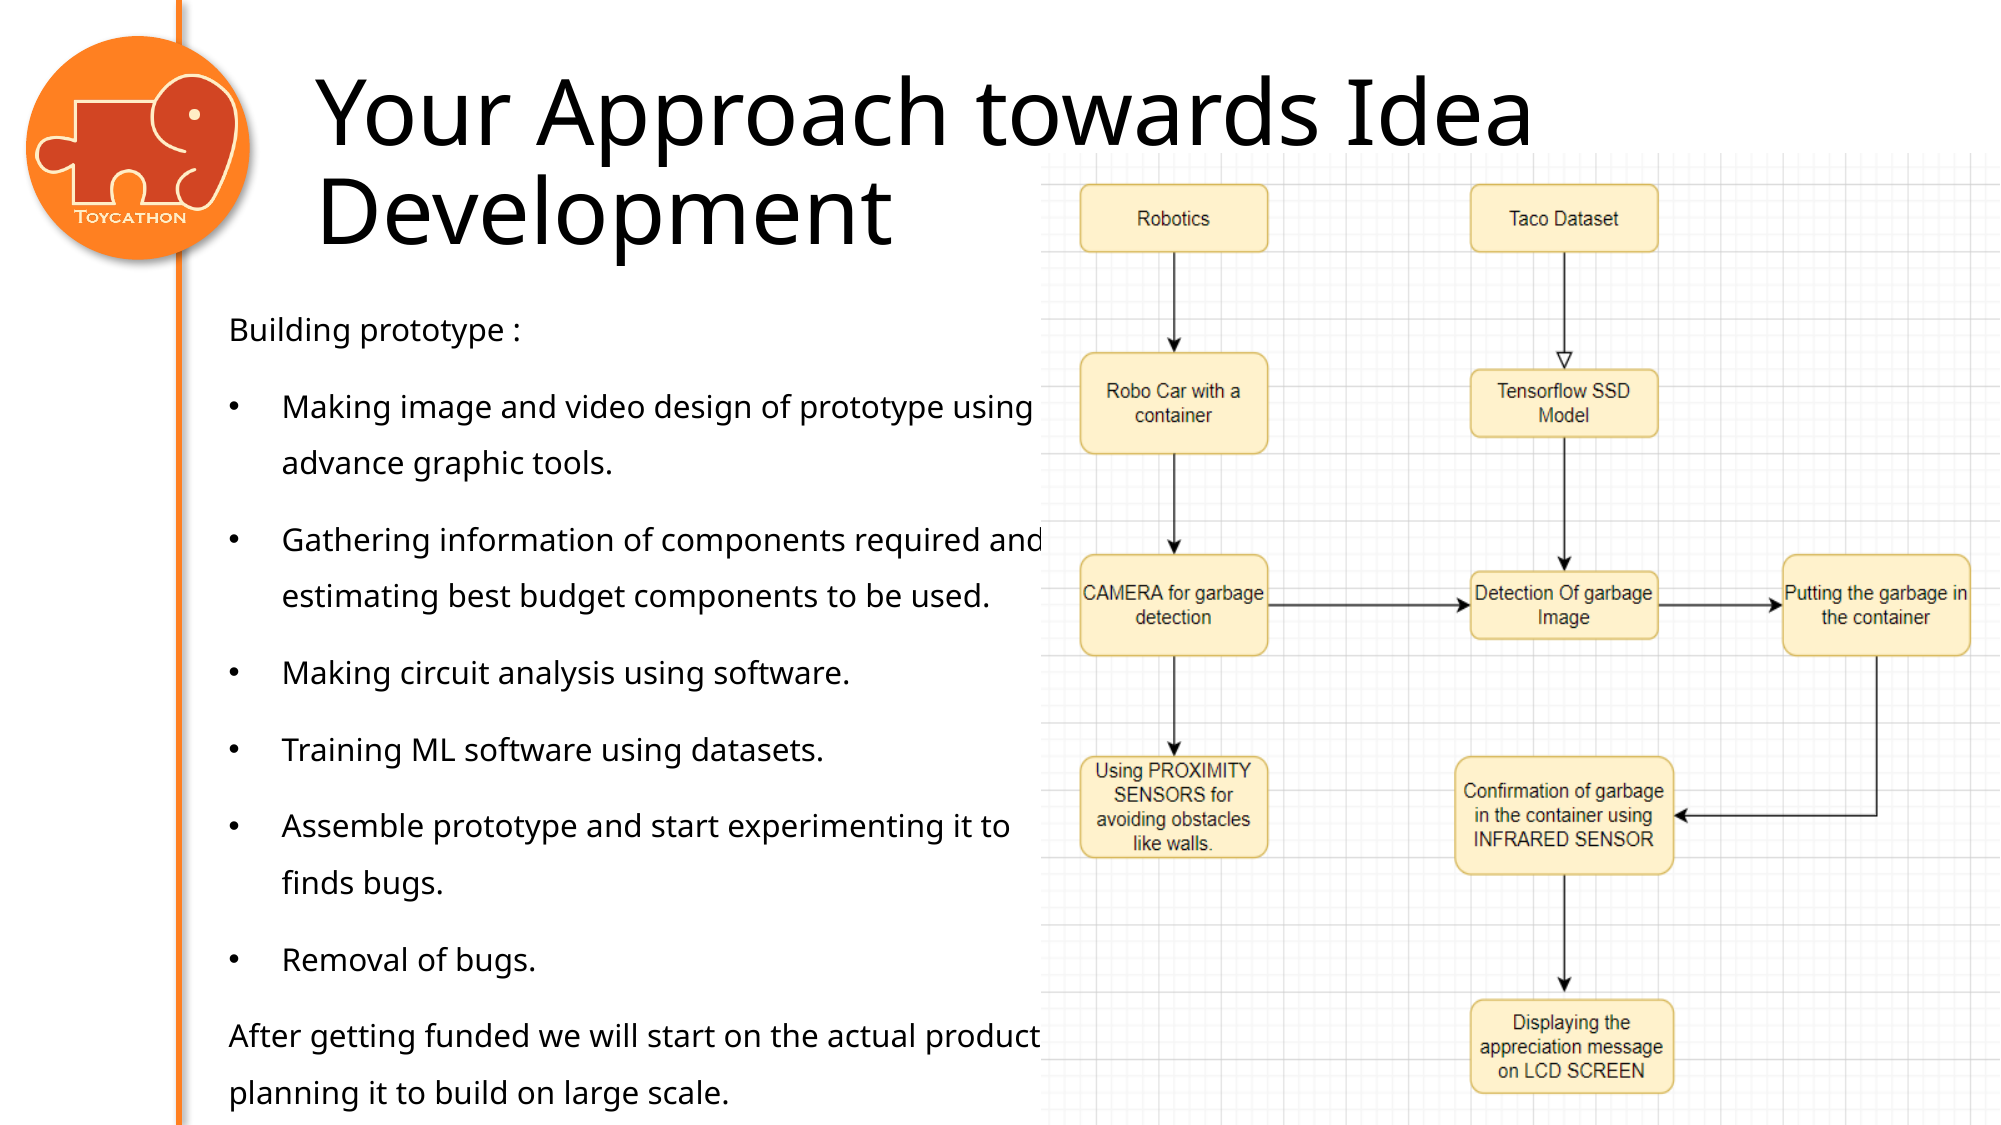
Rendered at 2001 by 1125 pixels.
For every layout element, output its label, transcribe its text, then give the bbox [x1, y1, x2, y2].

title Your Approach towards Idea Development [300, 58, 1947, 283]
list Building prototype : Making image and video design of prototype using advance graphic tools. Gathering information of components required and estimating best budget components to be used. Making circuit analysis using software. Training ML software using datasets. Assemble prototype and start experimenting it to finds bugs. Removal of bugs. After getting funded we will start on the actual product planning it to build on large scale. [213, 283, 1041, 1125]
picture [35, 71, 238, 226]
picture [1041, 153, 2000, 1125]
